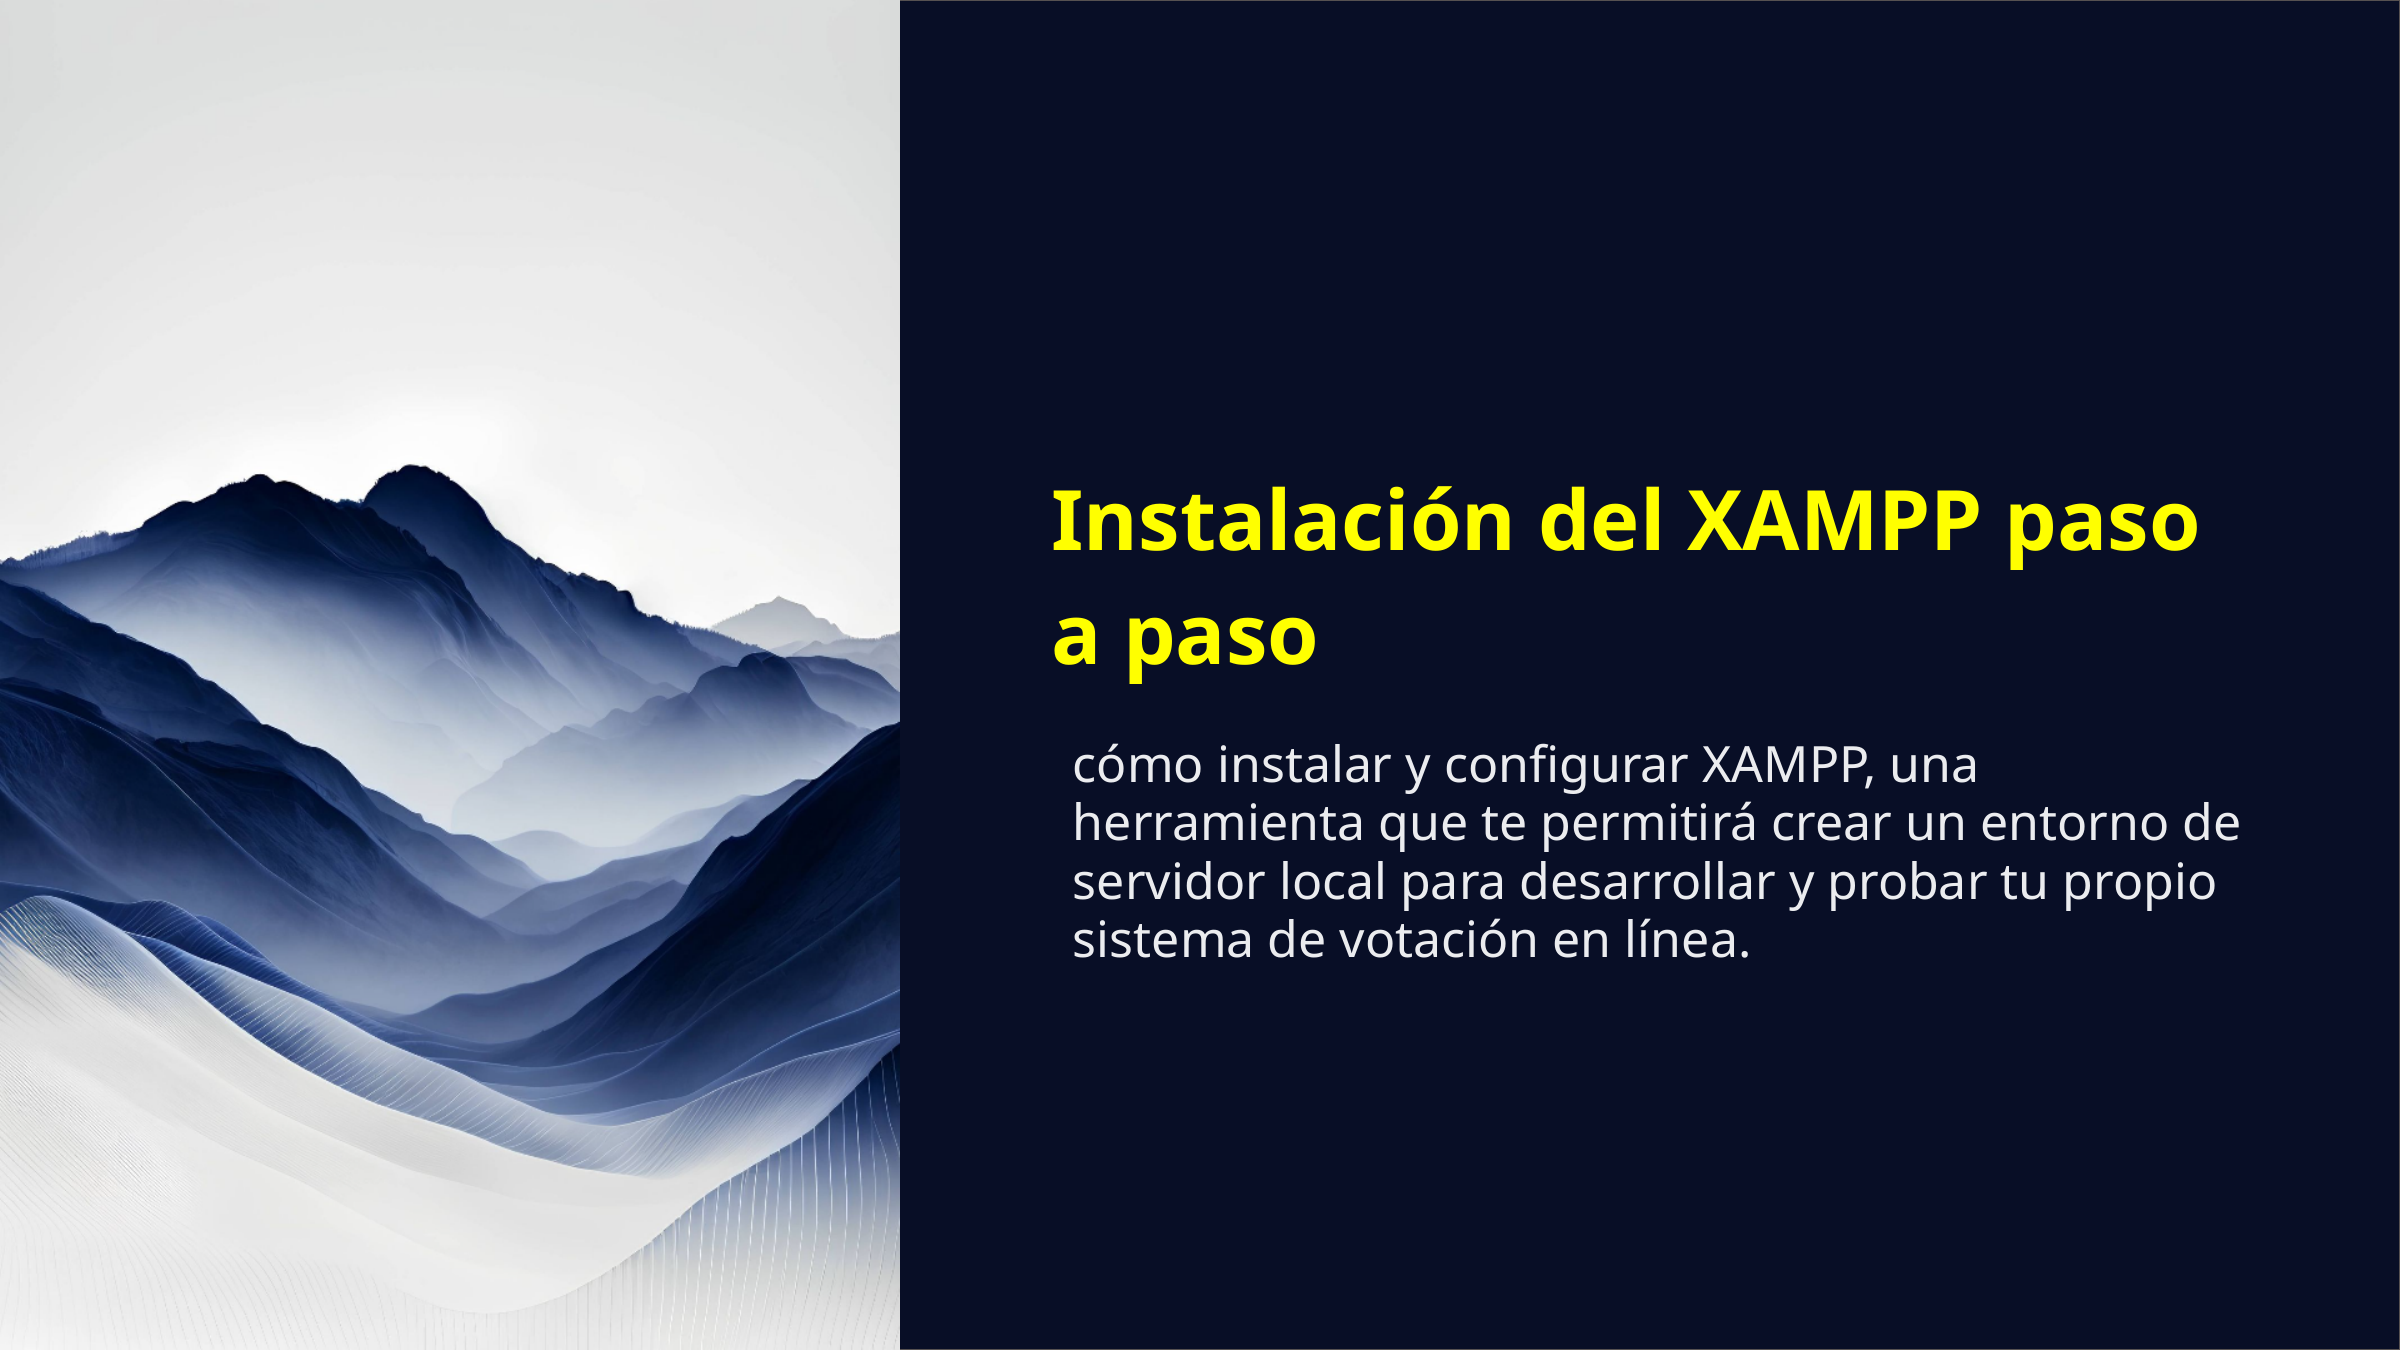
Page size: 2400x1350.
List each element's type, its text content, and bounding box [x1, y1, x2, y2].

text_box Instalación del XAMPP paso a paso [1036, 446, 2264, 674]
picture [0, 0, 900, 1350]
text_box [900, 0, 2400, 1350]
text_box cómo instalar y configurar XAMPP, una herramienta que te permitirá crear un entorno de servidor local para desarrollar y probar tu propio sistema de votación en línea. [1058, 726, 2285, 902]
